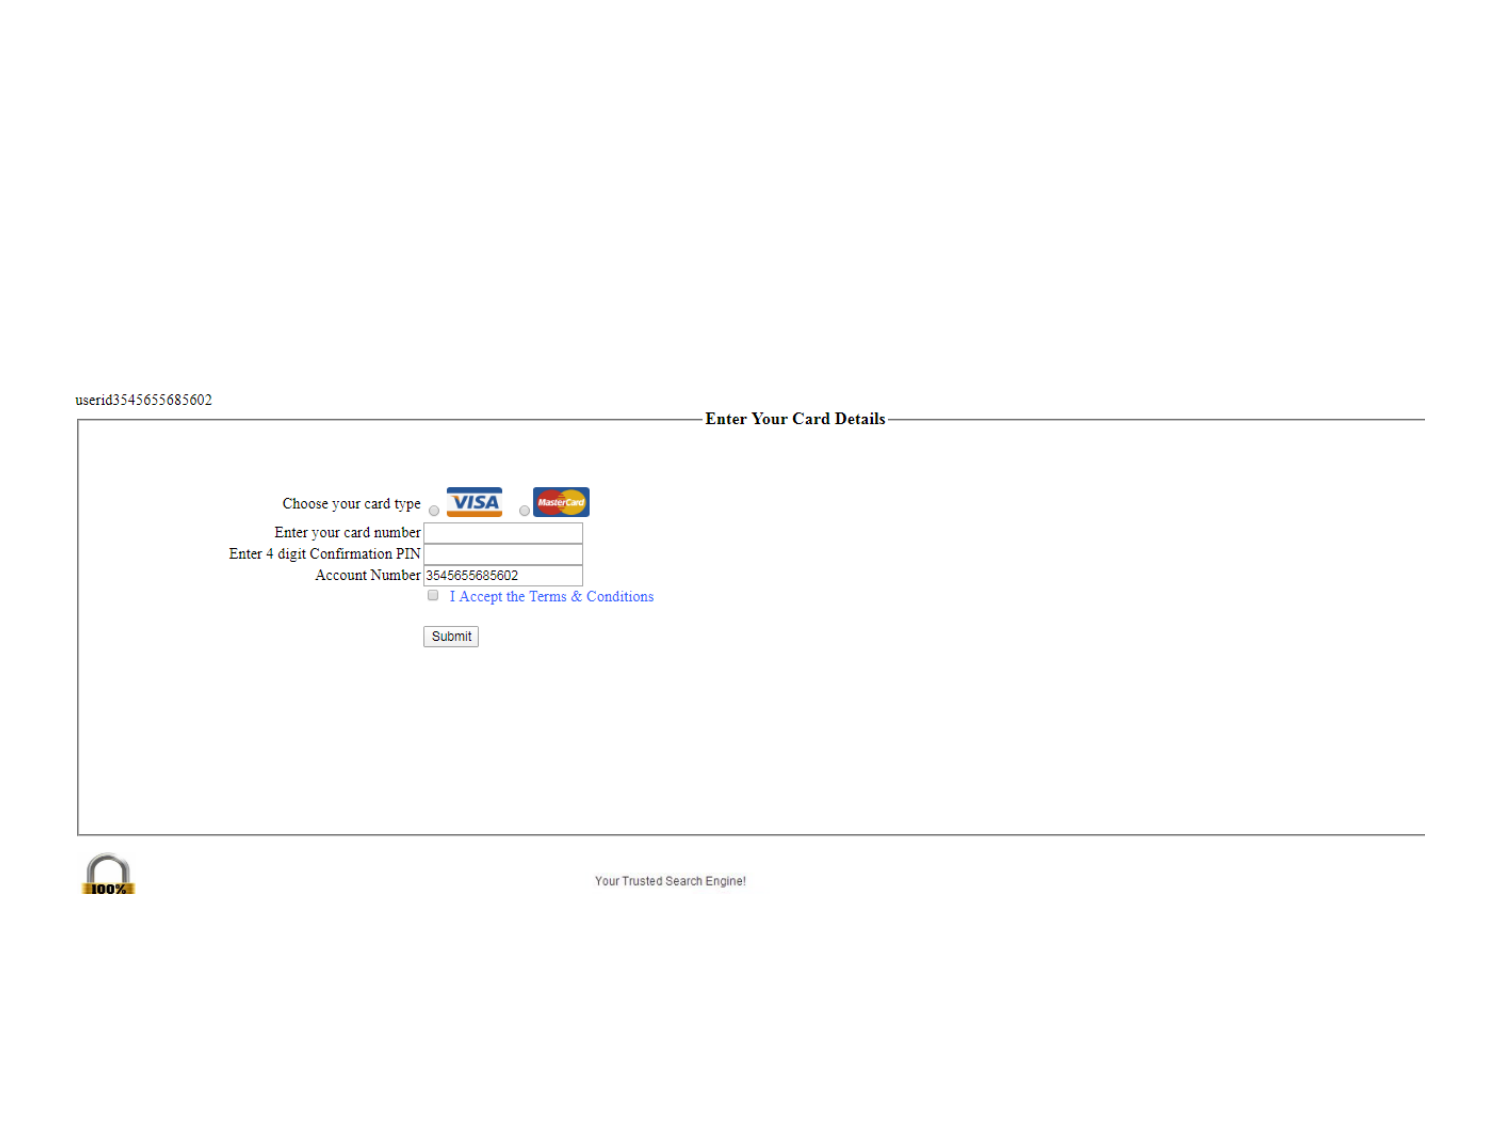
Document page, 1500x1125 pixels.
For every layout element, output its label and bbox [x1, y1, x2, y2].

list [74, 374, 1426, 894]
